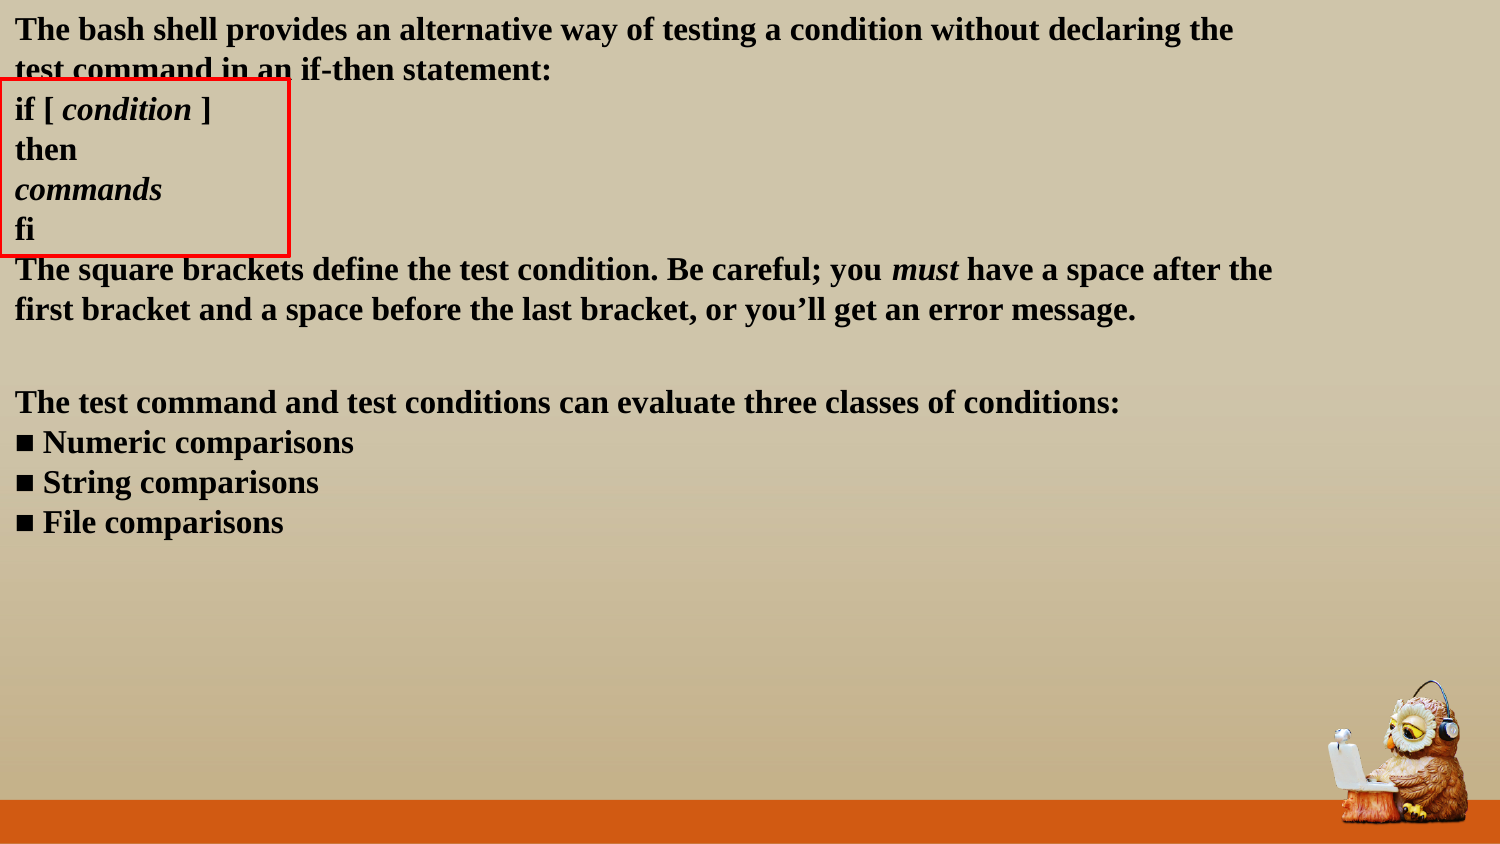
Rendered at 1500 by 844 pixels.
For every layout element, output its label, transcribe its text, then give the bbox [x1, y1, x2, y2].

list The bash shell provides an alternative way of testing a condition without declaring the test command in an if-then statement: if [ condition ] then commands fi The square brackets define the test condition. Be careful; you must have a space after the first bracket and a space before the last bracket, or you’ll get an error message. The test command and test conditions can evaluate three classes of conditions: ■ Numeric comparisons ■ String comparisons ■ File comparisons [0, 0, 1500, 800]
text_box [0, 77, 291, 258]
picture [1328, 800, 1468, 826]
